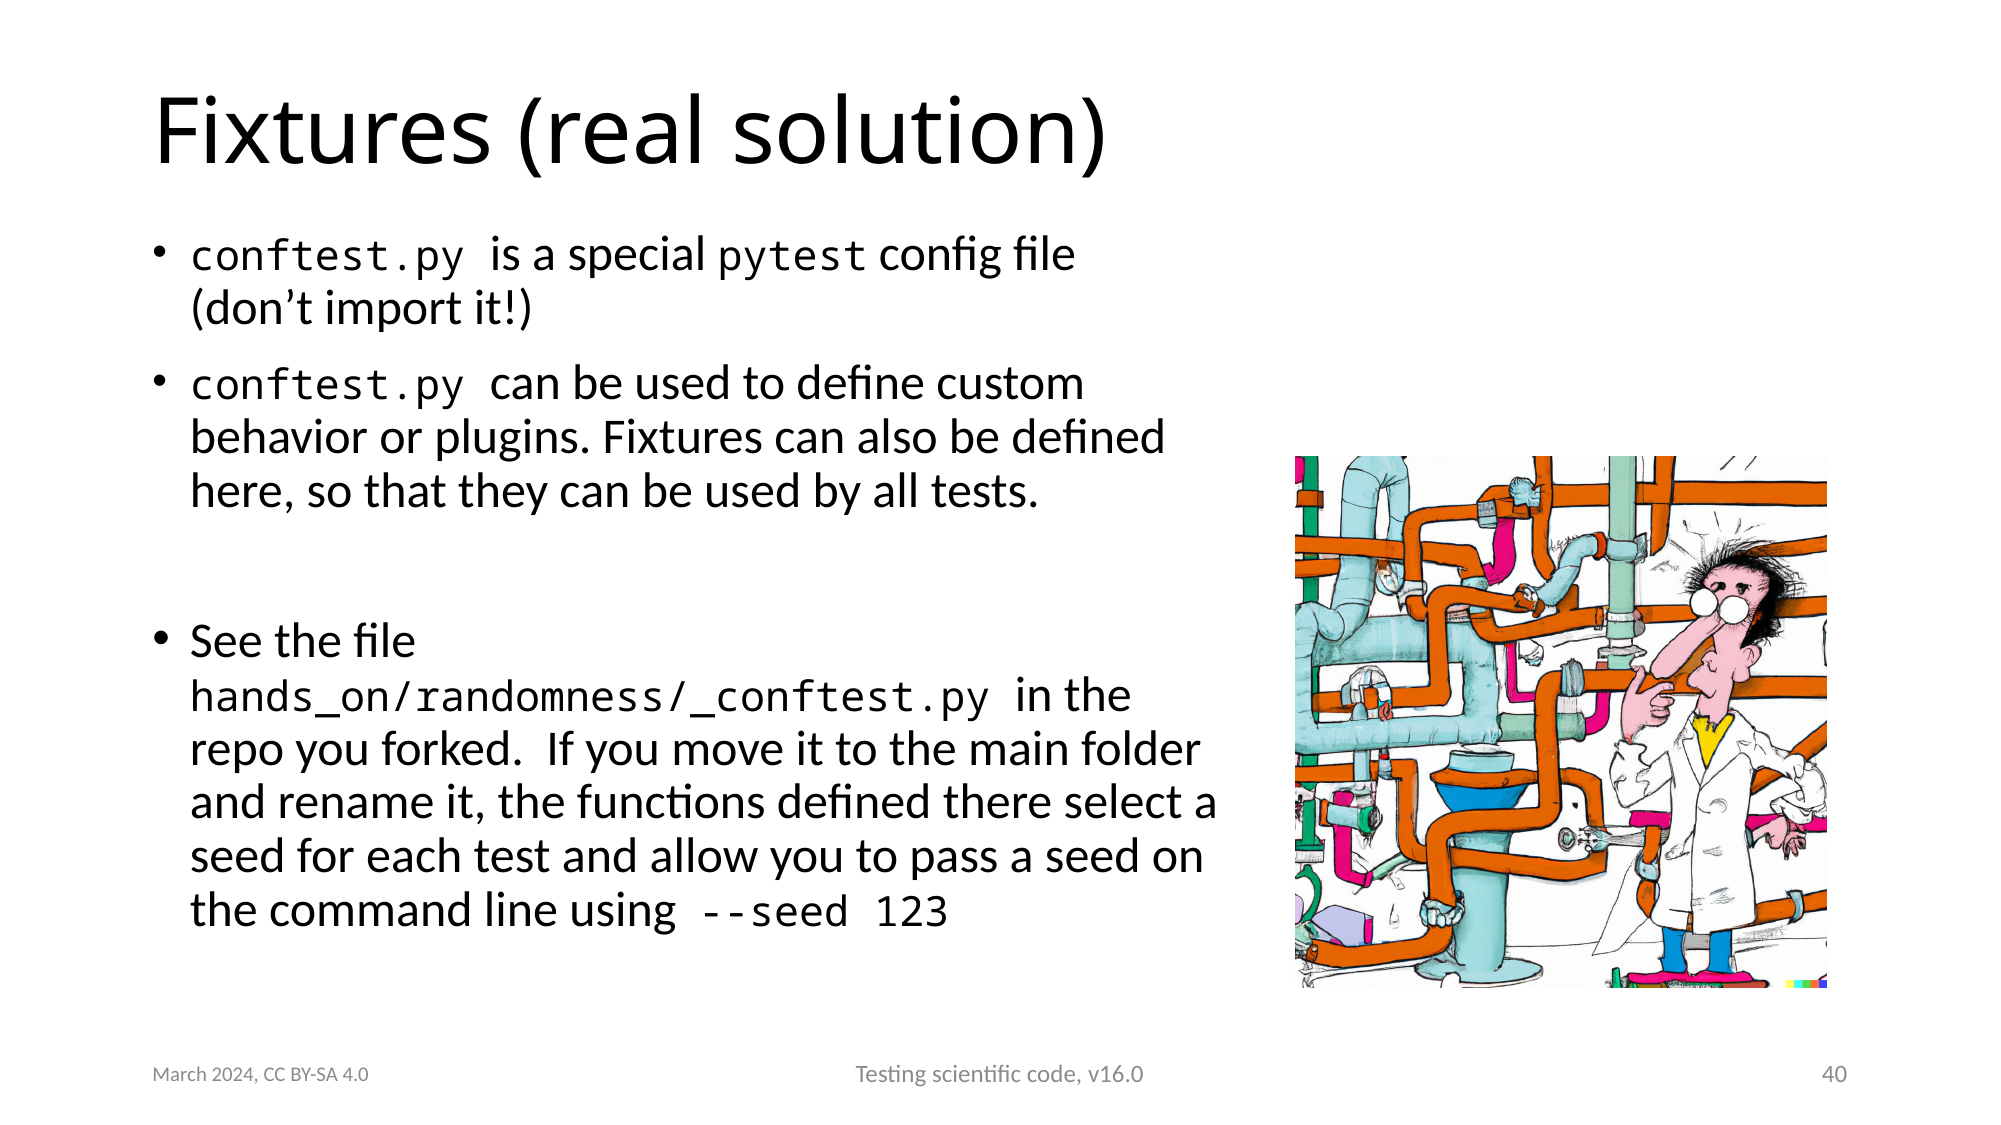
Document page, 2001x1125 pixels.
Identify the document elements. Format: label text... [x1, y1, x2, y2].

footer Testing scientific code, v16.0 [662, 1042, 1338, 1103]
picture [1295, 456, 1827, 988]
title Fixtures (real solution) [137, 59, 1863, 209]
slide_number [137, 1042, 588, 1103]
list conftest.py is a special pytest config file (don’t import it!) conftest.py can be used to define custom behavior or plugins. Fixtures can also be defined here, so that they can be used by all tests. See the file hands_on/randomness/_conftest.py in the repo you forked. If you move it to the main folder and rename it, the functions defined there select a seed for each test and allow you to pass a seed on the command line using --seed 123 [137, 219, 1237, 1010]
slide_number 40 [1412, 1042, 1863, 1103]
